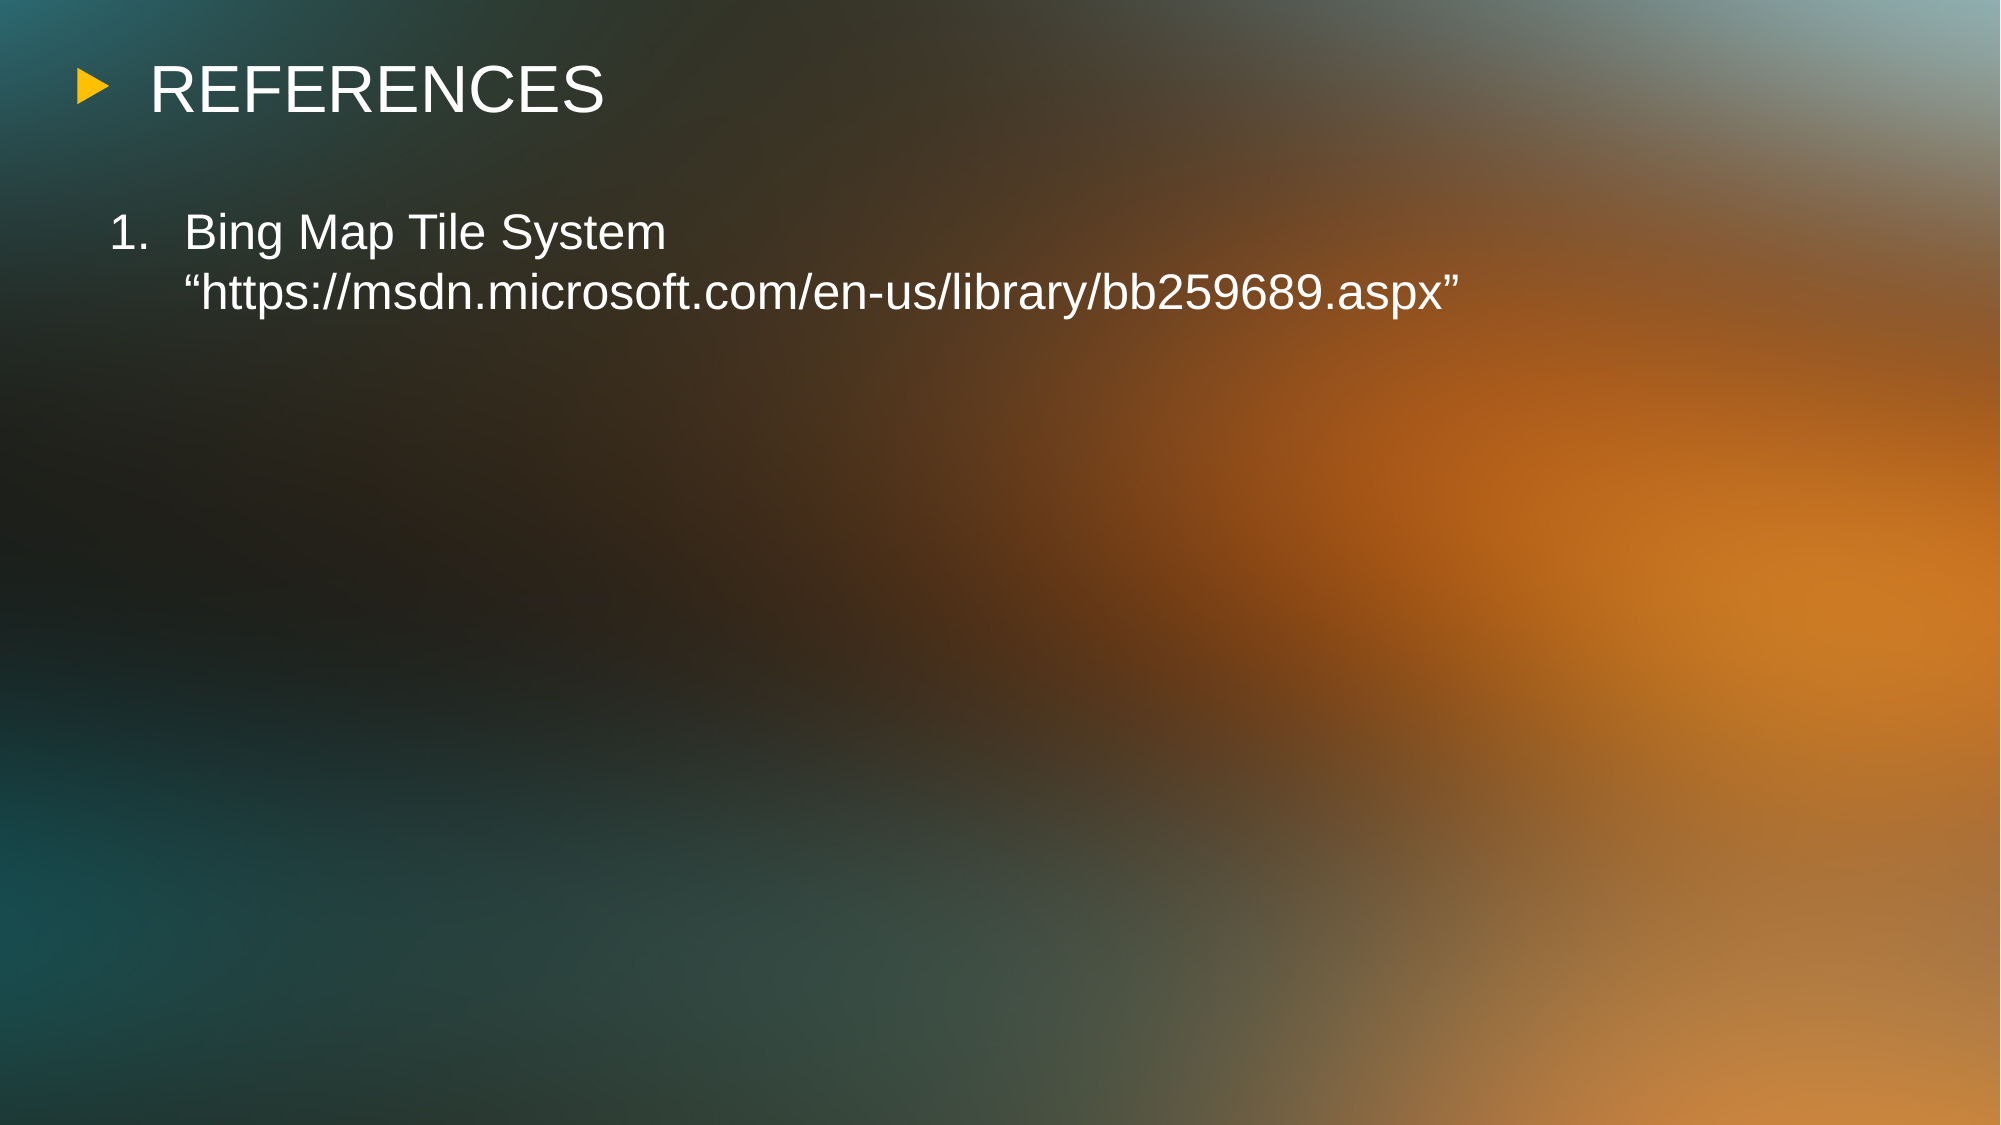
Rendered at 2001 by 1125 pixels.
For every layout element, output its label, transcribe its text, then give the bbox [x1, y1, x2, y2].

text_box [77, 37, 624, 134]
text_box Bing Map Tile System “https://msdn.microsoft.com/en-us/library/bb259689.aspx” [109, 192, 1929, 328]
picture [0, 0, 2001, 1125]
